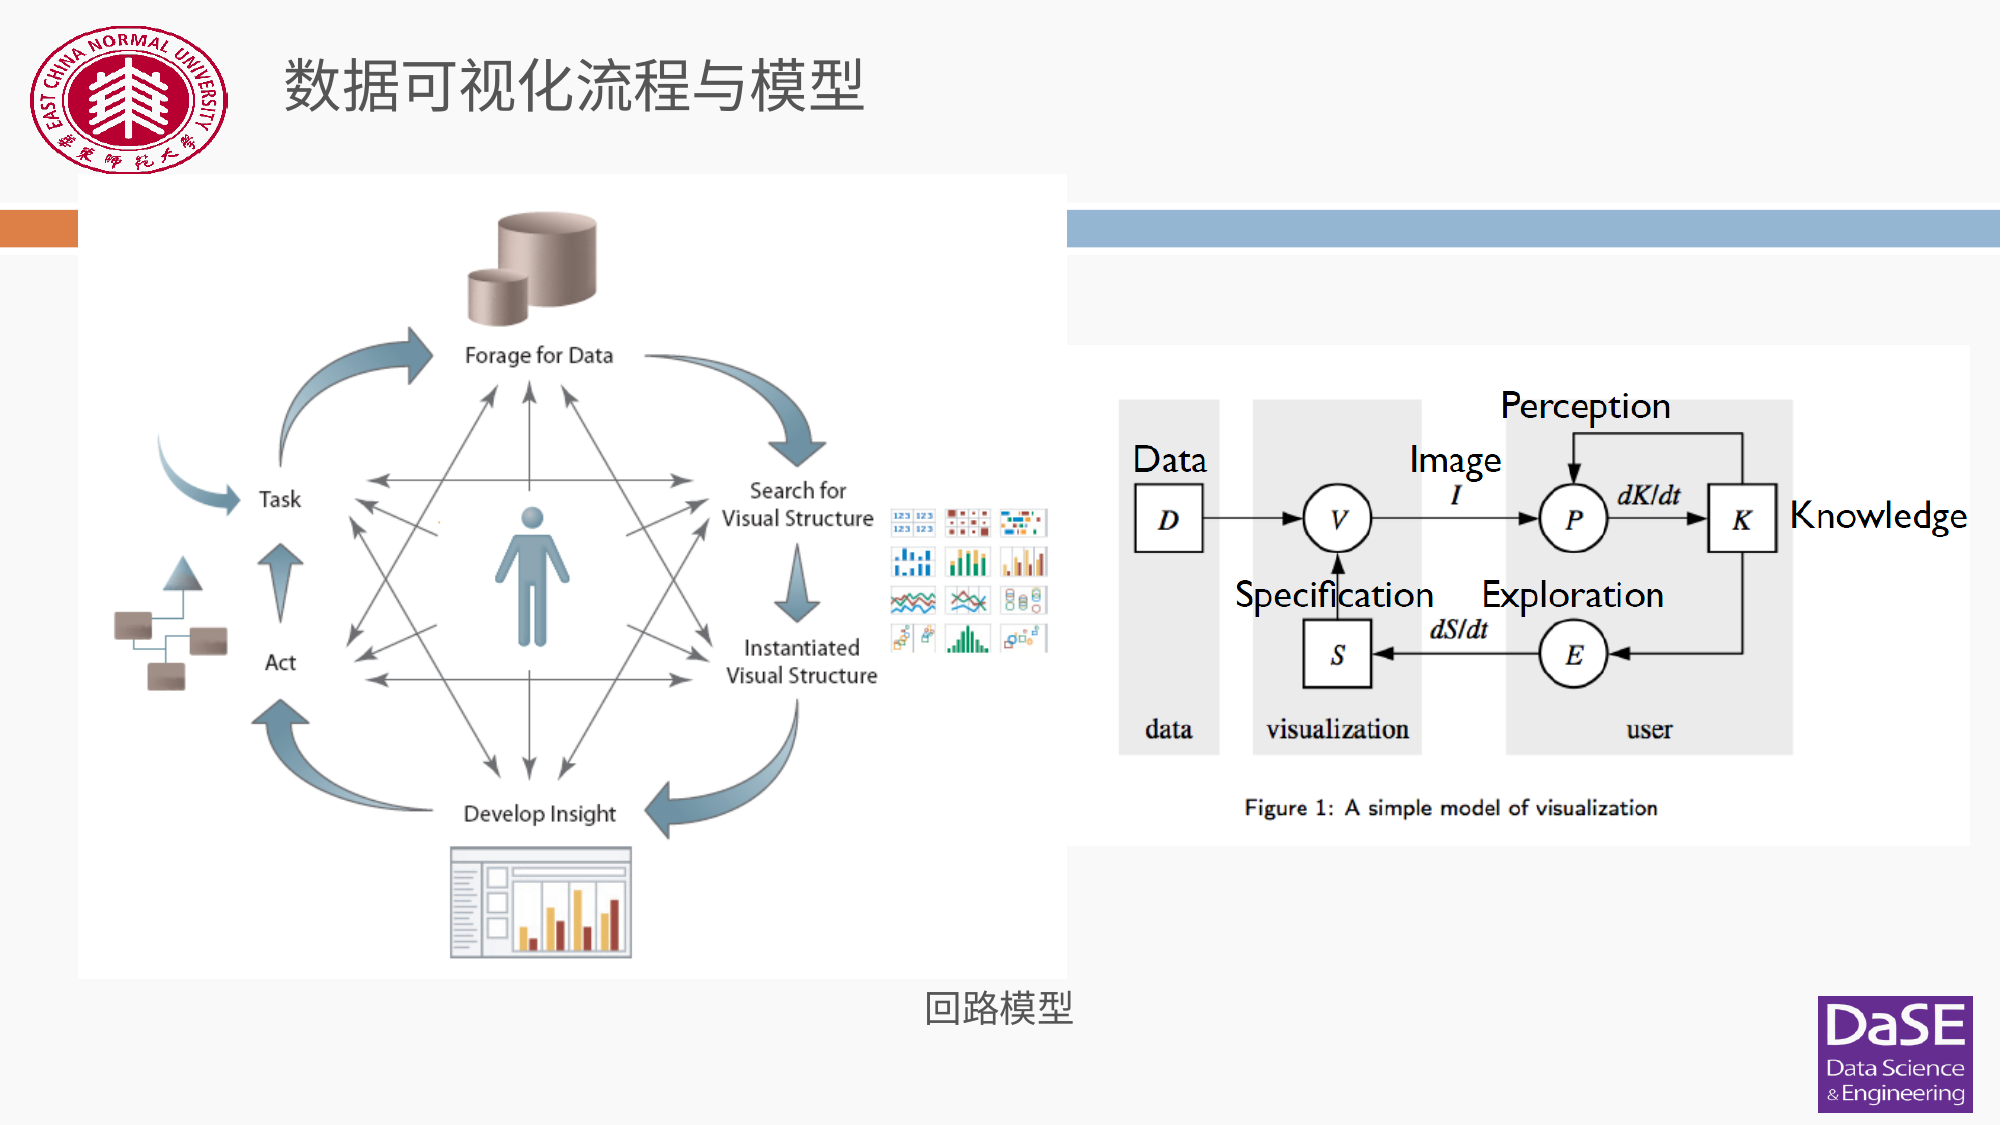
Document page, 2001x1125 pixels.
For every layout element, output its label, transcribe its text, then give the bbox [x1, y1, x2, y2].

picture [30, 26, 1970, 979]
text_box 回路模型 [910, 978, 1090, 1038]
text_box 数据可视化流程与模型 [269, 41, 882, 127]
picture [1818, 996, 1973, 1113]
